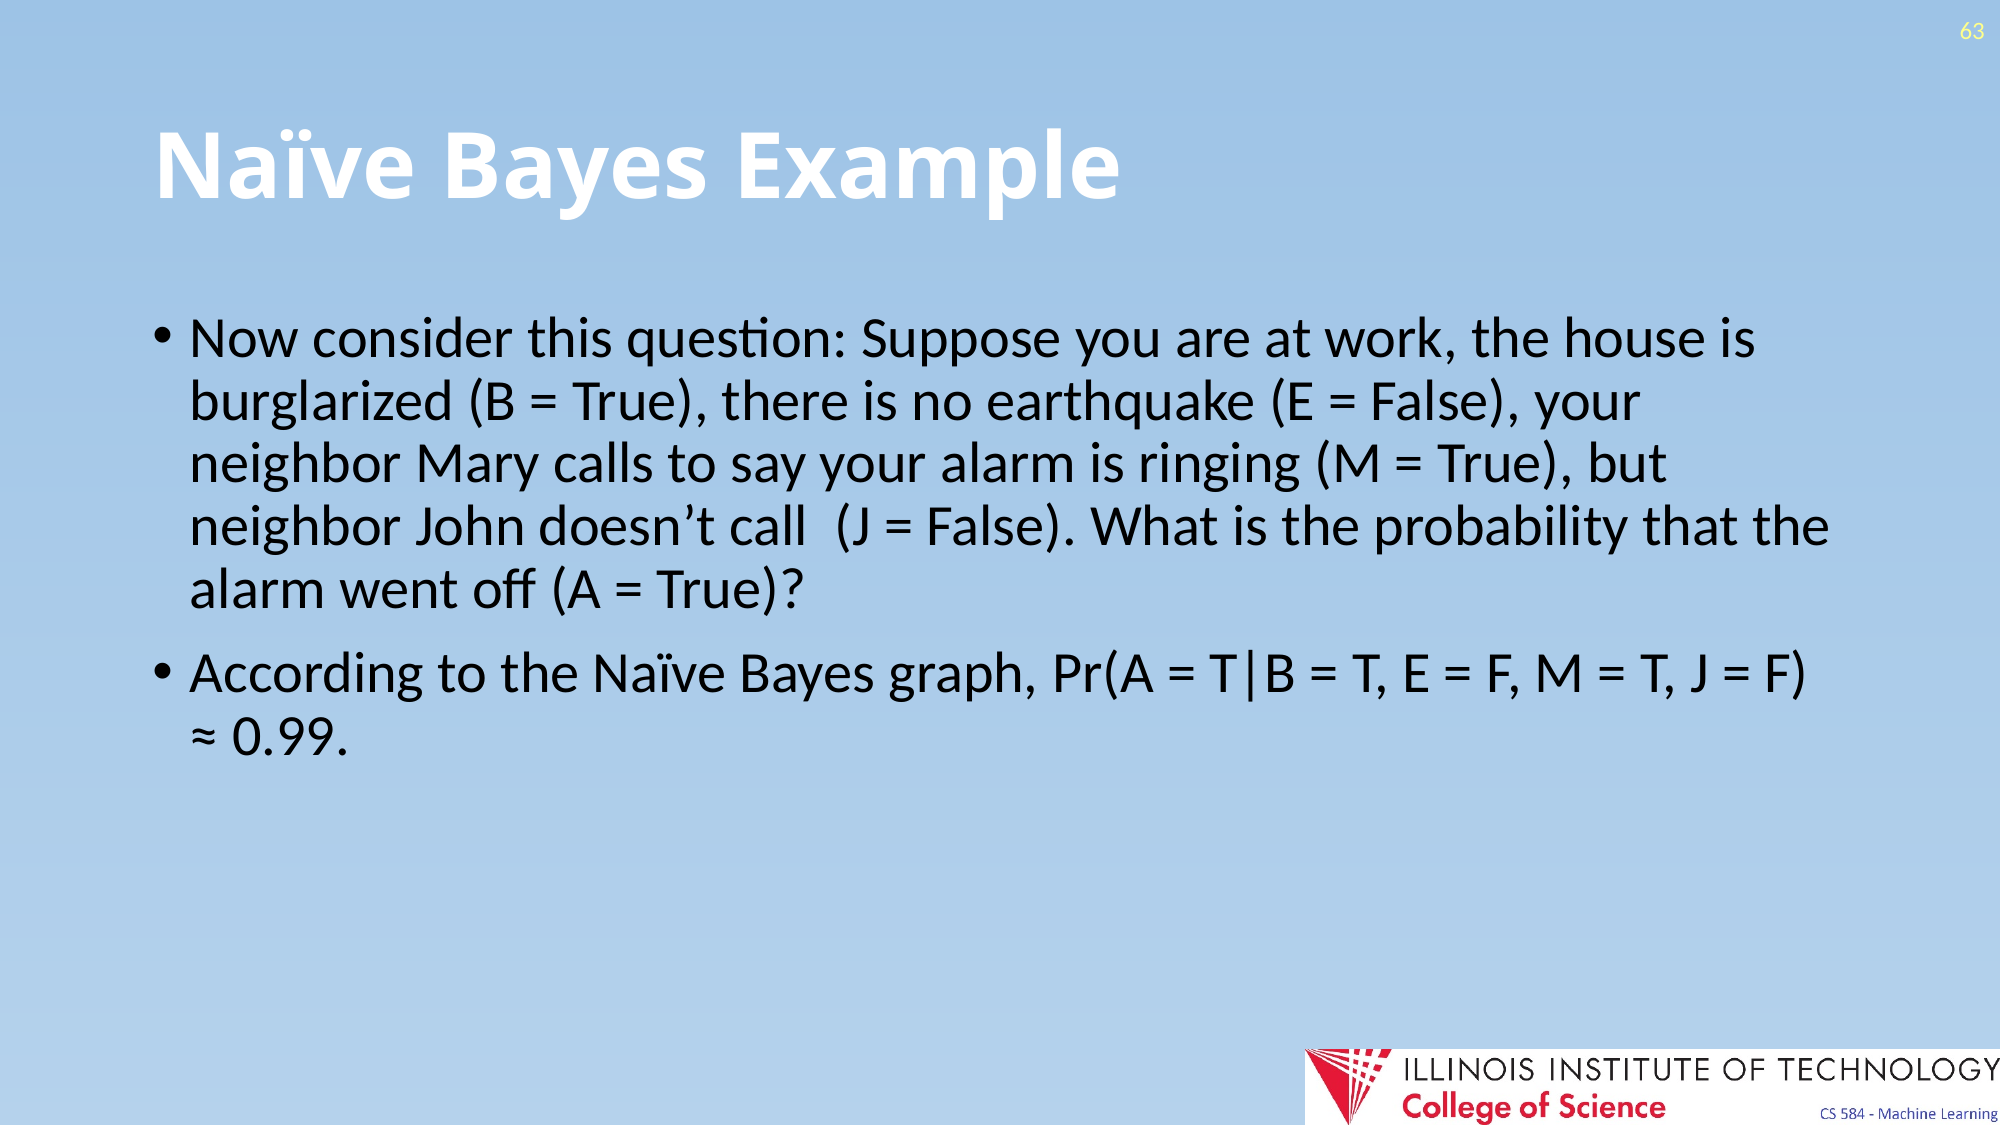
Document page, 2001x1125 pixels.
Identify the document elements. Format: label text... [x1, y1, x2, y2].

slide_number 63 [1550, 0, 2000, 60]
list Now consider this question: Suppose you are at work, the house is burglarized (B = True), there is no earthquake (E = False), your neighbor Mary calls to say your alarm is ringing (M = True), but neighbor John doesn’t call (J = False). What is the probability that the alarm went off (A = True)? According to the Naïve Bayes graph, Pr(A = T|B = T, E = F, M = T, J = F) ≈ 0.99. [137, 299, 1863, 1014]
picture [1305, 1049, 2000, 1125]
title Naïve Bayes Example [137, 59, 1863, 278]
